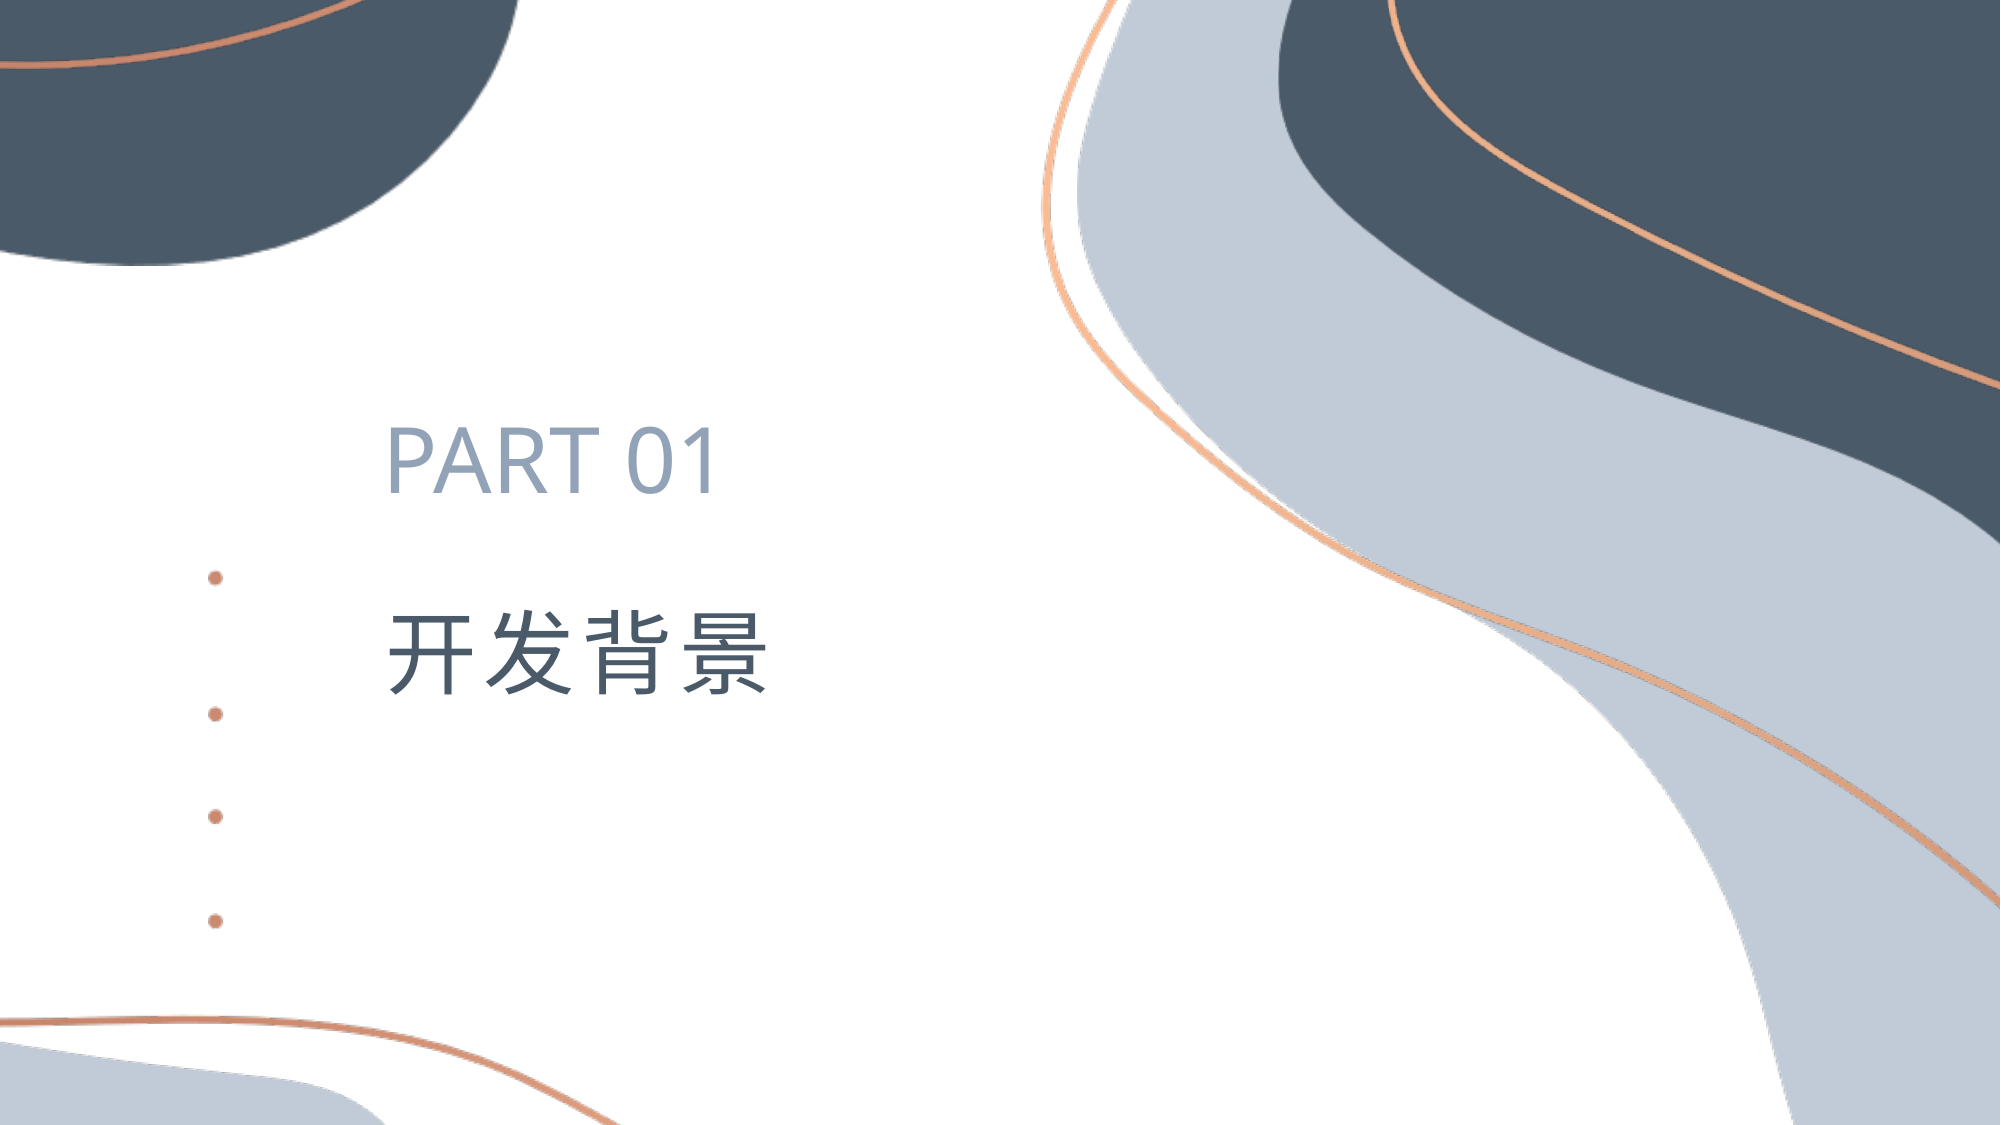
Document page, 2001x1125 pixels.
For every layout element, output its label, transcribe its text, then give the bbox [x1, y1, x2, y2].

text_box 开发背景 [370, 588, 787, 714]
picture [0, 0, 2000, 1125]
text_box PART 01 [367, 394, 833, 520]
